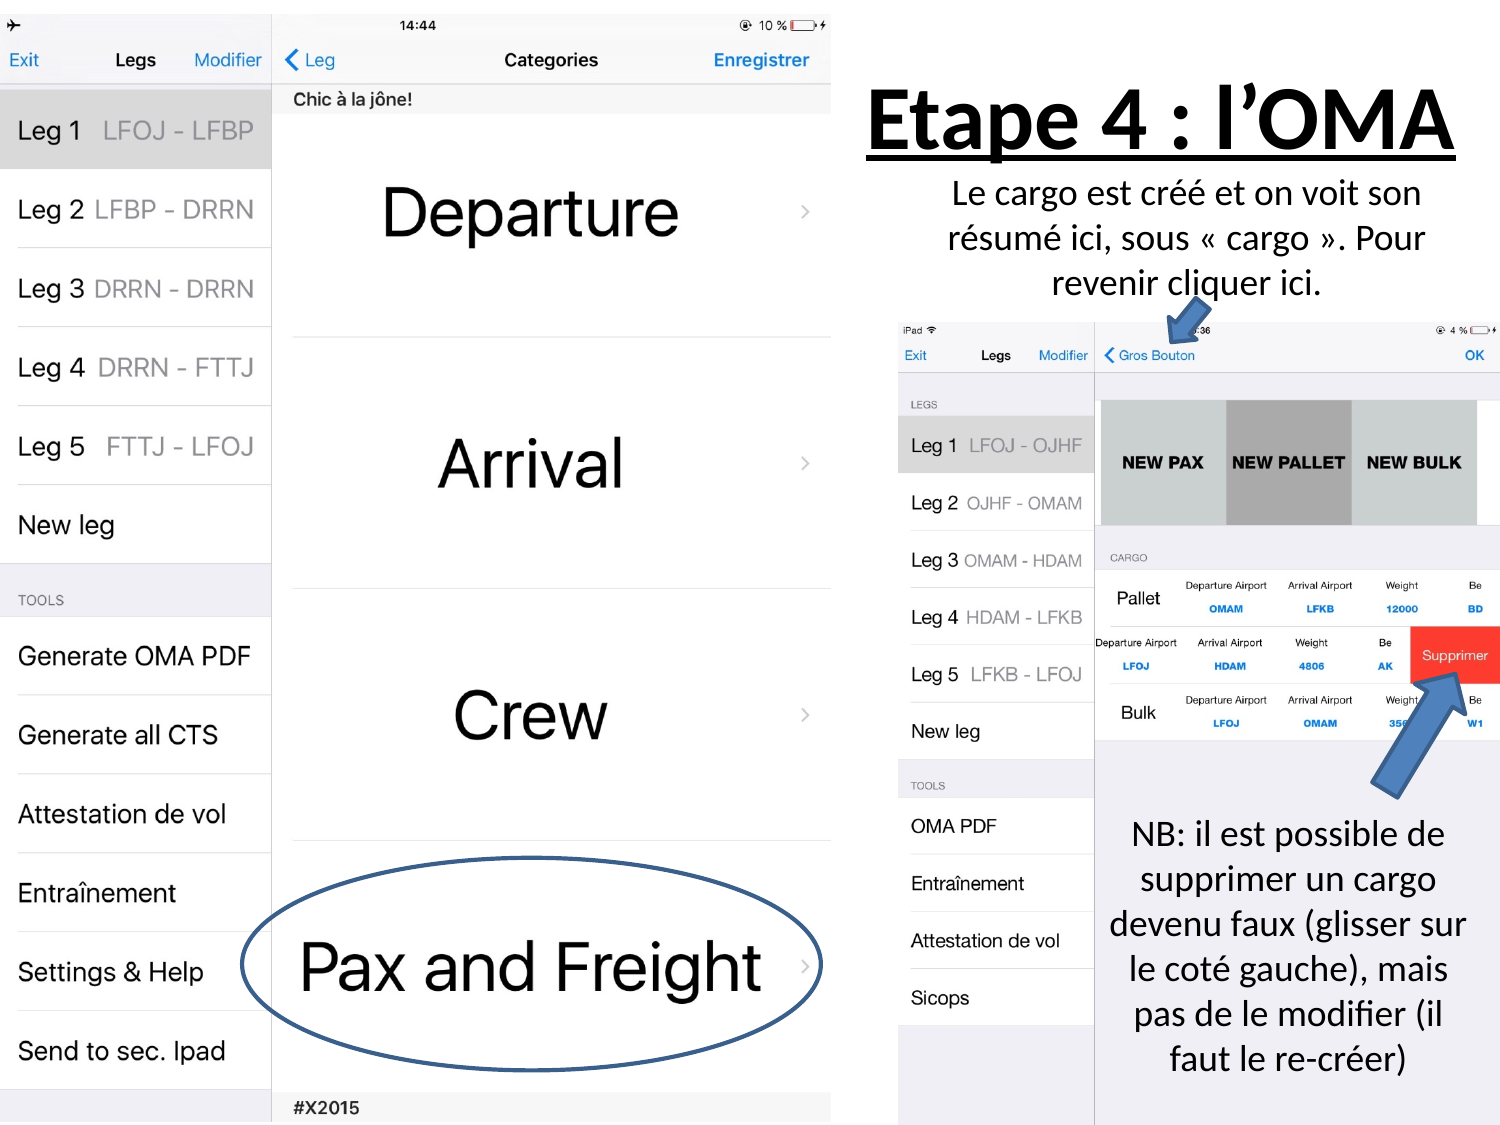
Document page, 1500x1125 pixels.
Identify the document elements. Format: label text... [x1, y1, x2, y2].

text_box Le cargo est créé et on voit son résumé ici, sous « cargo ». Pour revenir cliquer ici. [915, 160, 1459, 311]
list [0, 13, 831, 1122]
picture [898, 322, 1500, 1125]
text_box [1166, 295, 1212, 321]
title Etape 4 : l’OMA [834, 19, 1500, 207]
